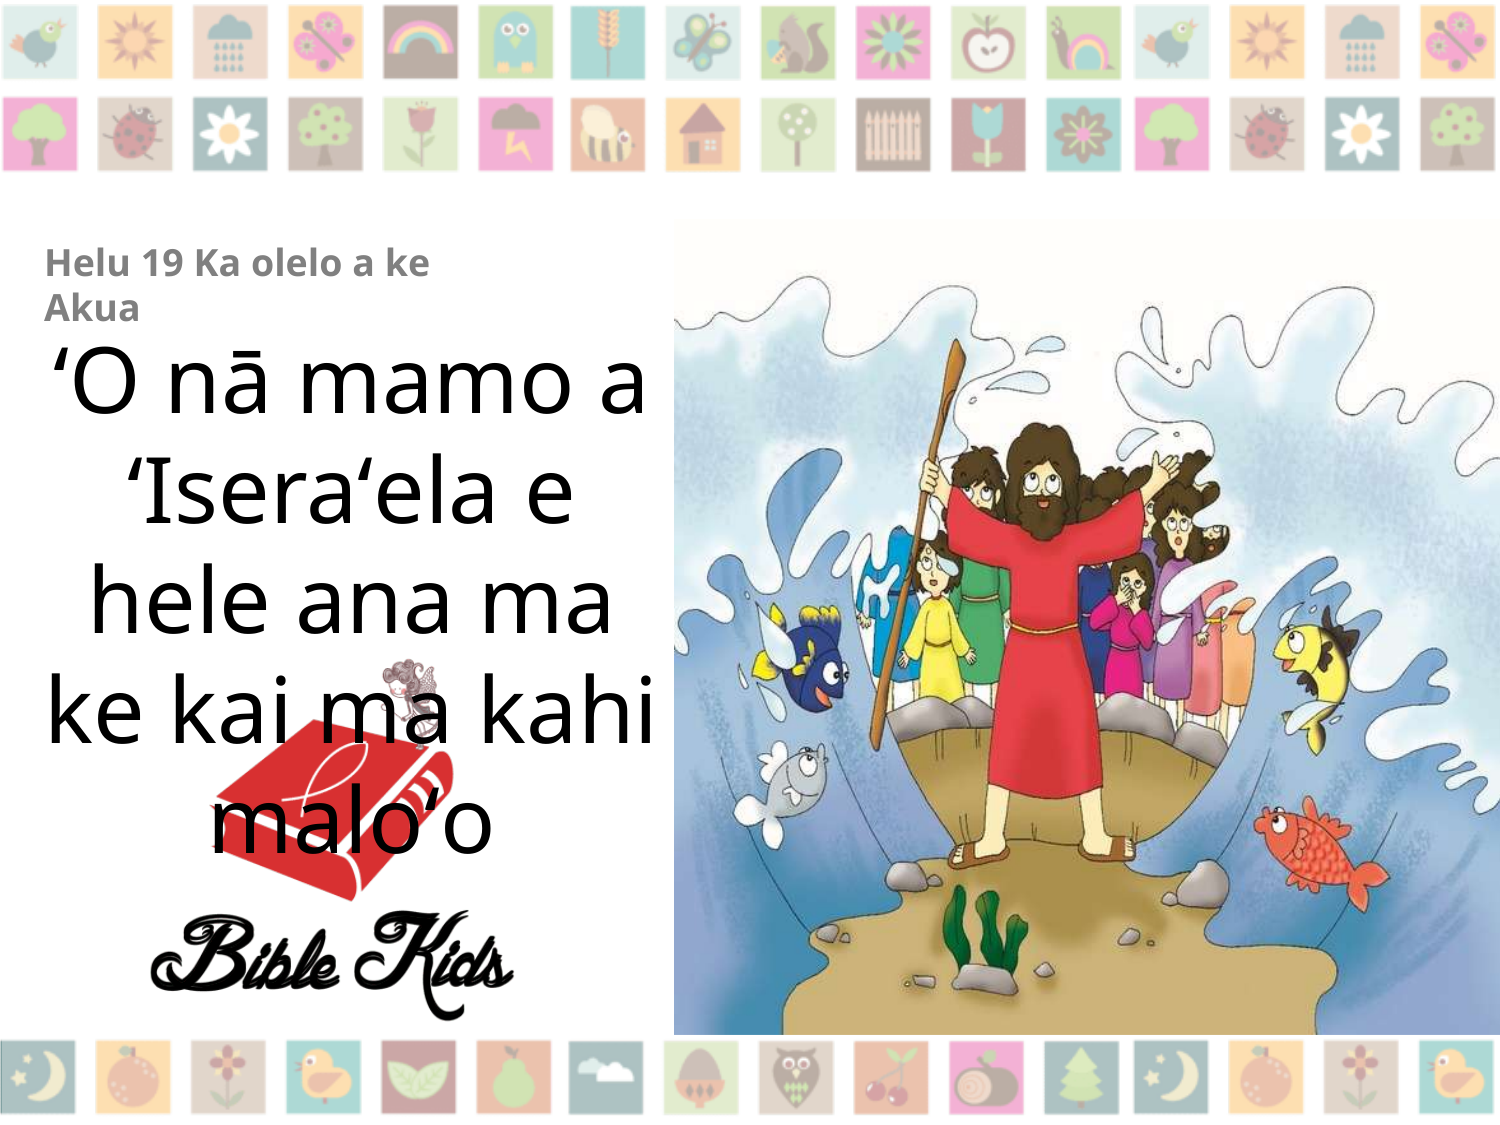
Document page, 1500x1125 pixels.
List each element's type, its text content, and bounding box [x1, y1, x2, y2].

text_box ʻO nā mamo a ʻIseraʻela e hele ana ma ke kai ma kahi maloʻo [29, 314, 668, 879]
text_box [0, 1028, 1500, 1118]
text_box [0, 3, 1500, 181]
picture [674, 219, 1500, 1028]
picture [125, 621, 552, 1050]
text_box Helu 19 Ka olelo a ke Akua [29, 231, 514, 314]
